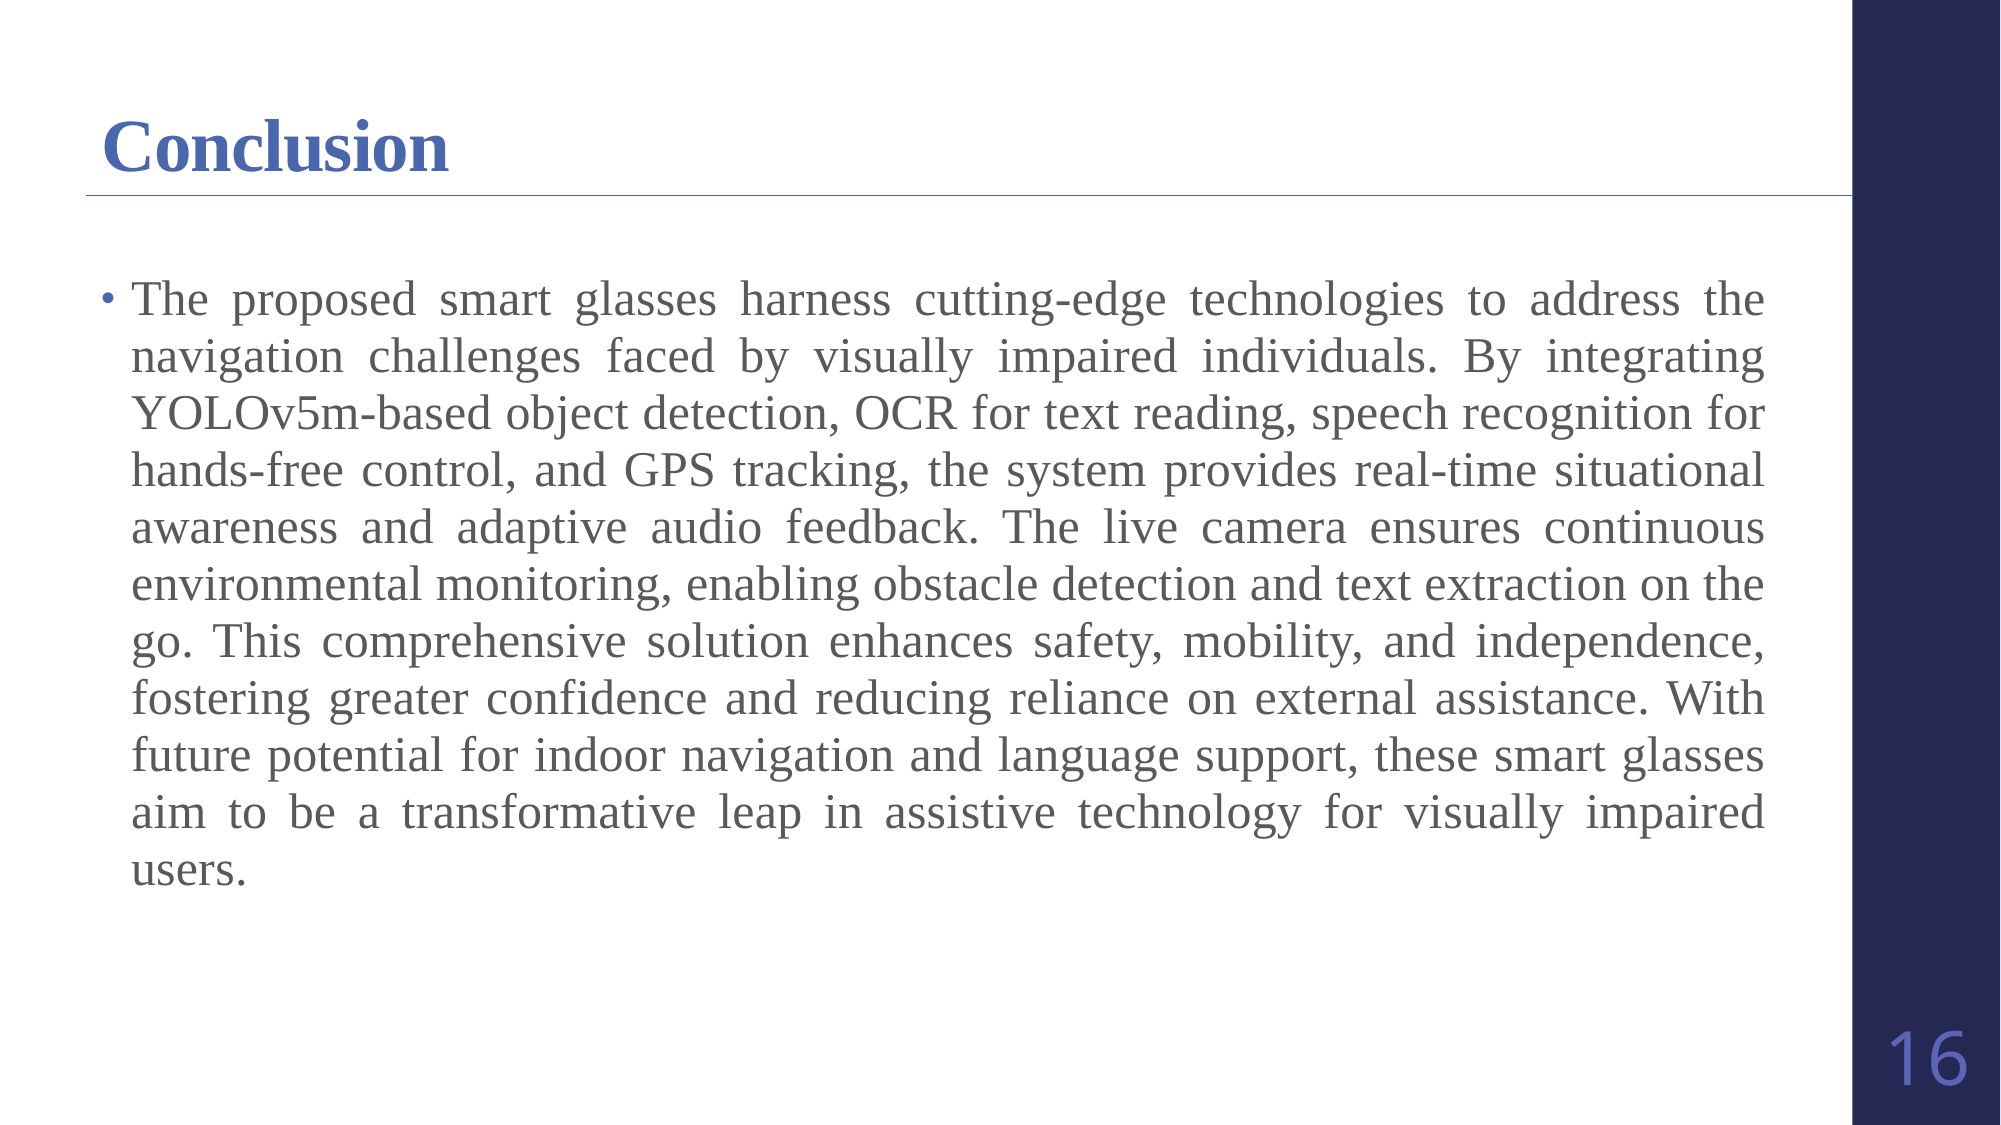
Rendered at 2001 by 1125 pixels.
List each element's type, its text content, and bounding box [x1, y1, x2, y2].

list The proposed smart glasses harness cutting-edge technologies to address the navigation challenges faced by visually impaired individuals. By integrating YOLOv5m-based object detection, OCR for text reading, speech recognition for hands-free control, and GPS tracking, the system provides real-time situational awareness and adaptive audio feedback. The live camera ensures continuous environmental monitoring, enabling obstacle detection and text extraction on the go. This comprehensive solution enhances safety, mobility, and independence, fostering greater confidence and reducing reliance on external assistance. With future potential for indoor navigation and language support, these smart glasses aim to be a transformative leap in assistive technology for visually impaired users. [86, 262, 1784, 1055]
title Conclusion [86, 56, 1015, 195]
slide_number 16 [1852, 1012, 2000, 1110]
